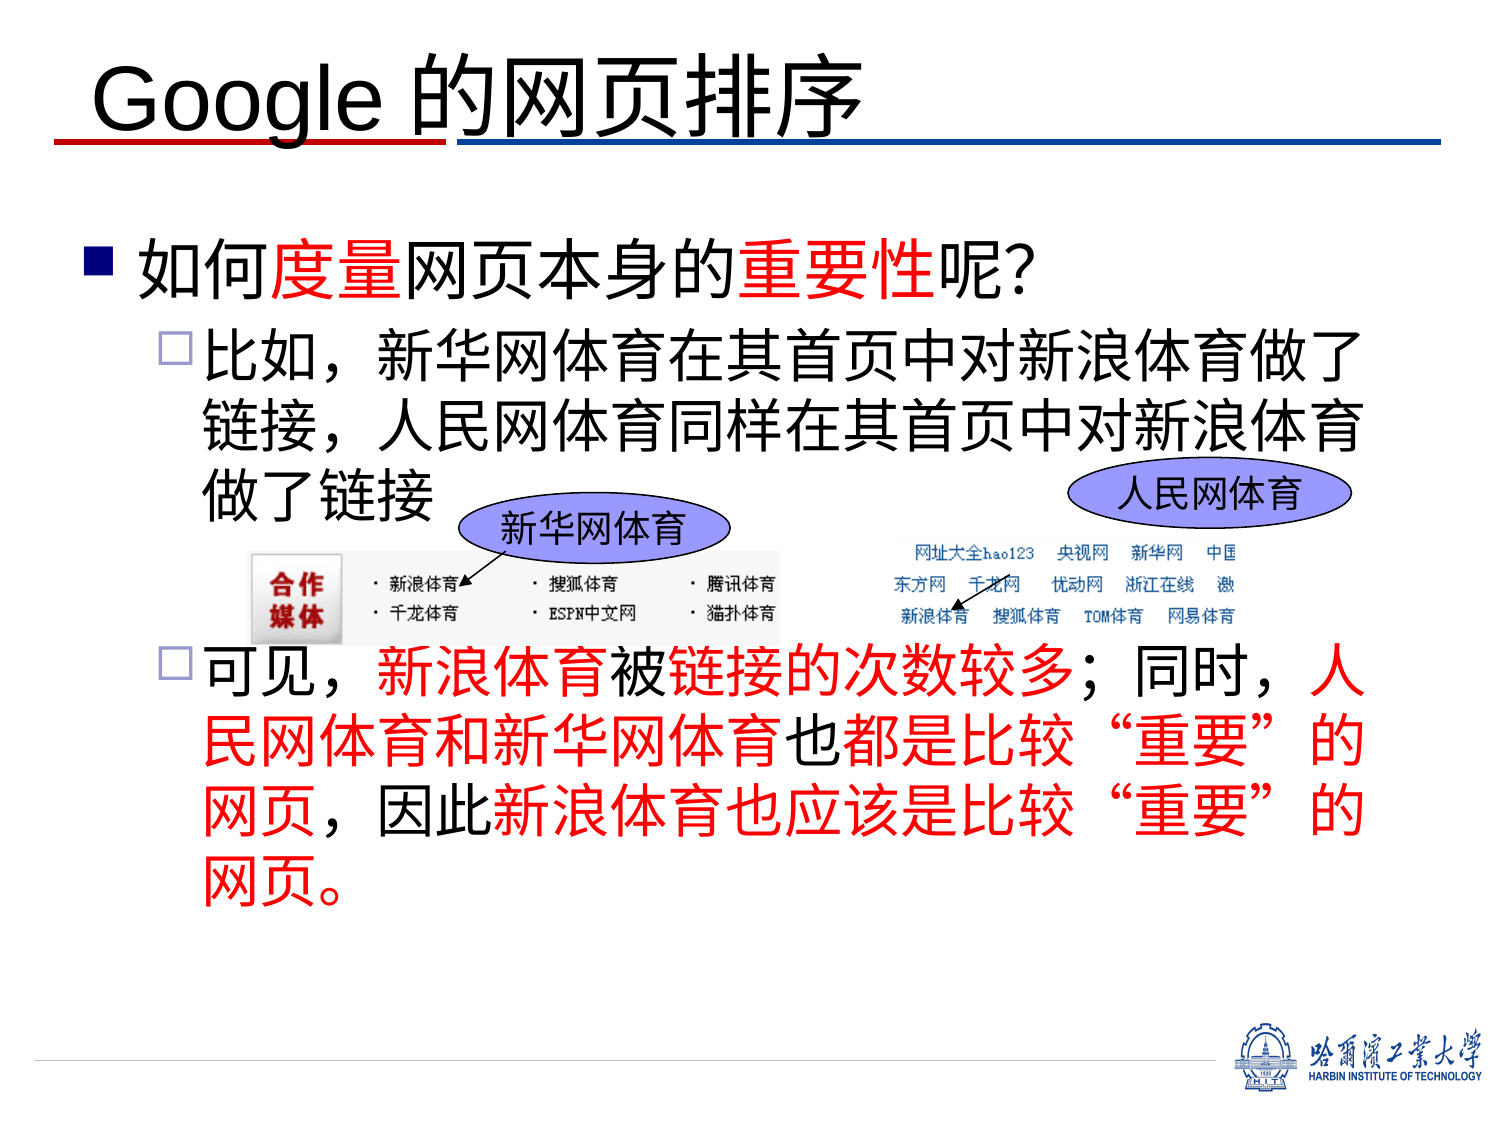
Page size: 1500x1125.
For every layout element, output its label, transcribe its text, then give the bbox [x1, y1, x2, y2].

picture [892, 539, 1235, 634]
text_box 人民网体育 [1067, 457, 1352, 529]
text_box 新华网体育 [458, 492, 731, 551]
picture [1204, 1023, 1482, 1094]
text_box Google的网页排序 [74, 75, 1425, 113]
picture [247, 551, 780, 646]
text_box 如何度量网页本身的重要性呢？ 比如，新华网体育在其首页中对新浪体育做了链接，人民网体育同样在其首页中对新浪体育做了链接 可见，新浪体育被链接的次数较多；同时，人民网体育和新华网体育也都是比较“重要”的网页，因此新浪体育也应该是比较“重要”的网页。 [64, 219, 1415, 858]
